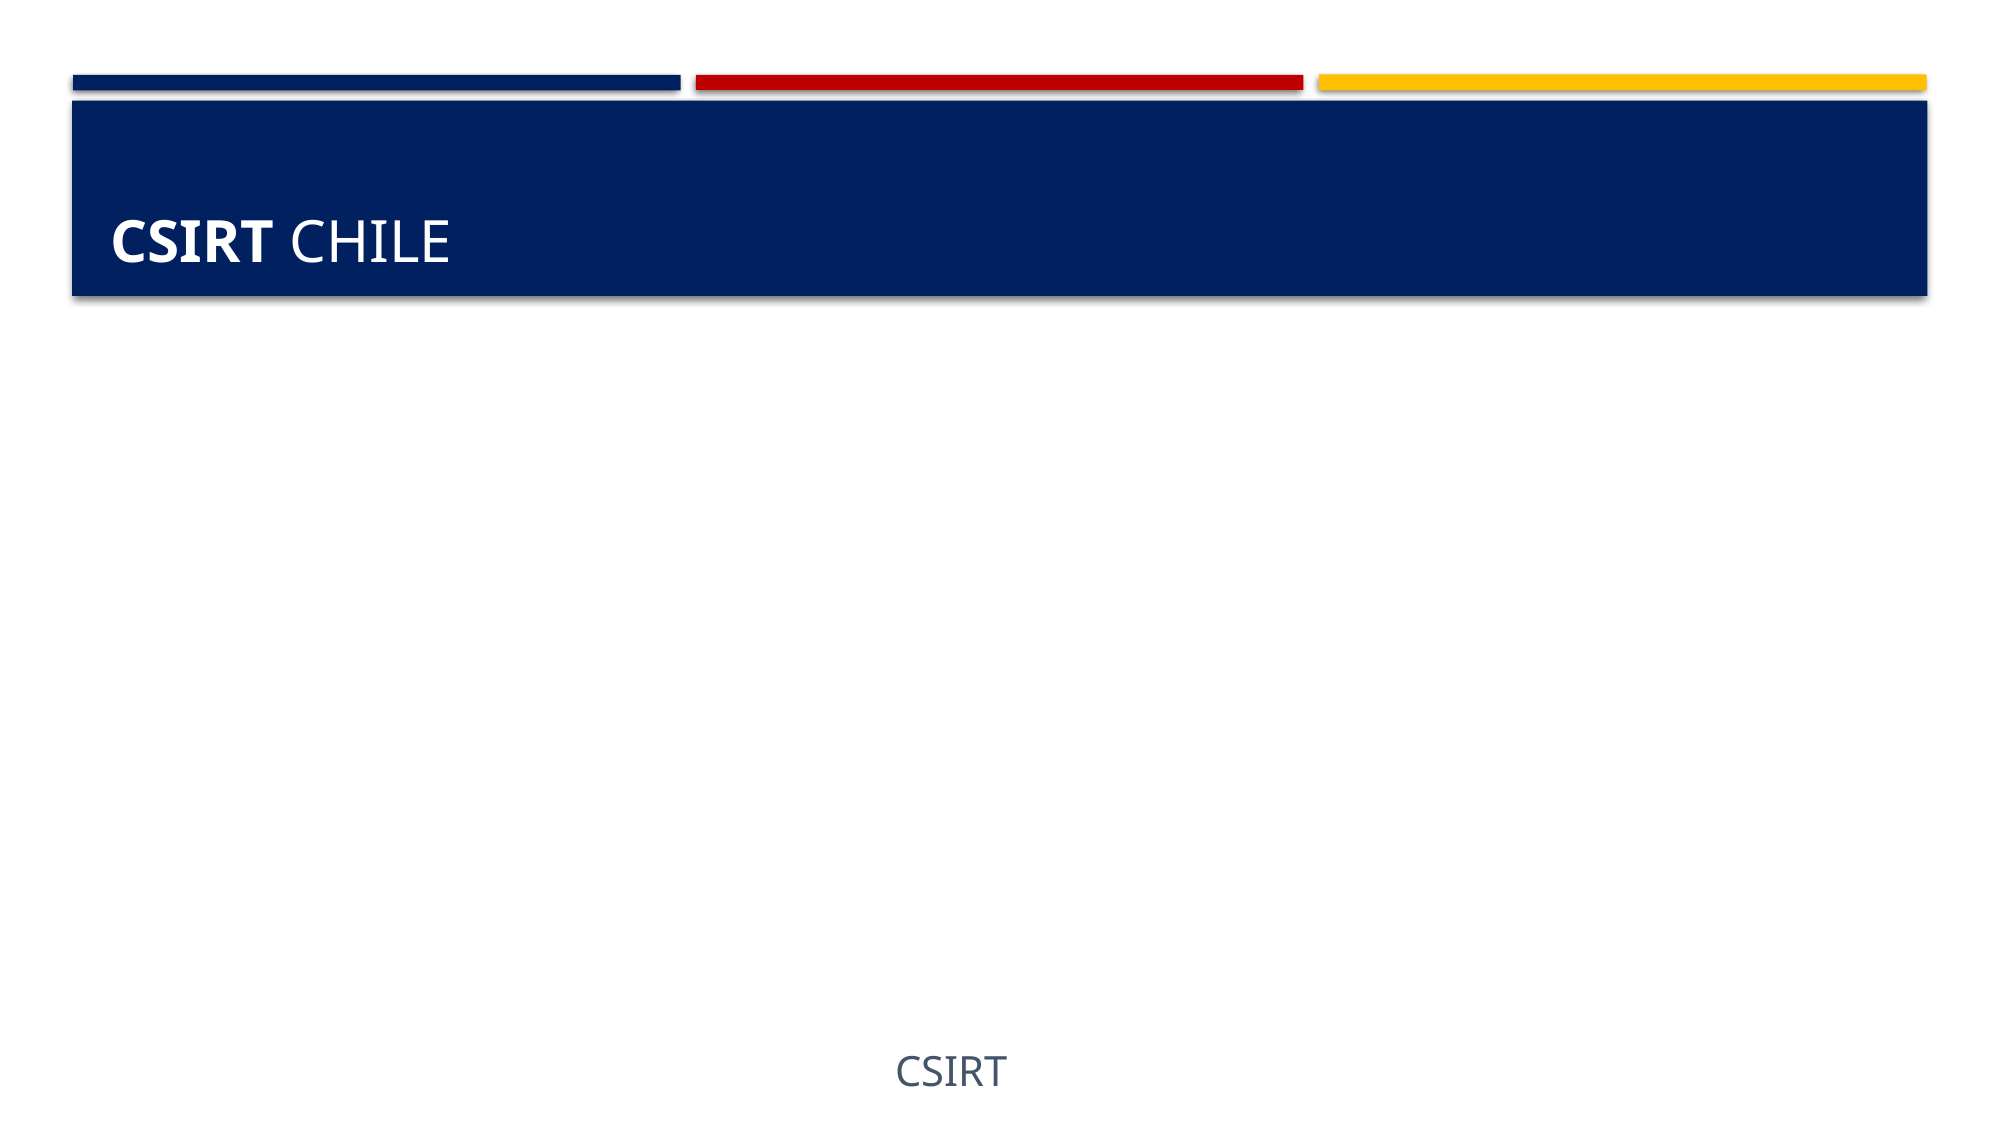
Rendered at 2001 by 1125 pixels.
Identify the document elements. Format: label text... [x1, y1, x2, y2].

text_box CSIRT [805, 1037, 1059, 1103]
title CSIRT chile [95, 115, 1905, 282]
